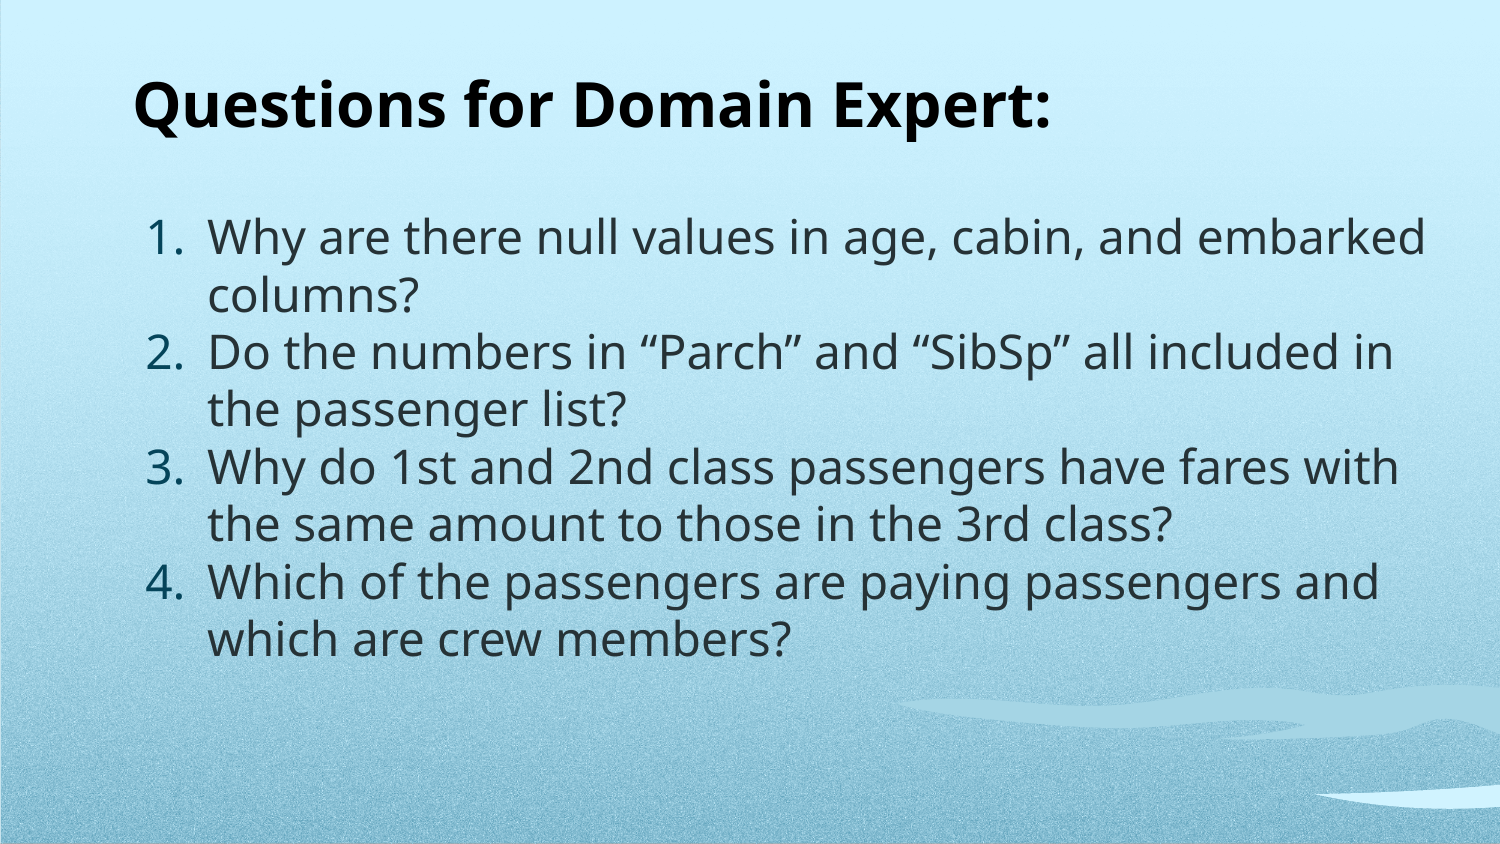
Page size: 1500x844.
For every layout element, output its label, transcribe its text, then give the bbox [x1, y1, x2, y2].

title Questions for Domain Expert: [116, 67, 1271, 138]
list Why are there null values in age, cabin, and embarked columns? Do the numbers in “Parch” and “SibSp” all included in the passenger list? Why do 1st and 2nd class passengers have fares with the same amount to those in the 3rd class? Which of the passengers are paying passengers and which are crew members? [116, 191, 1449, 756]
picture [0, 0, 1500, 844]
